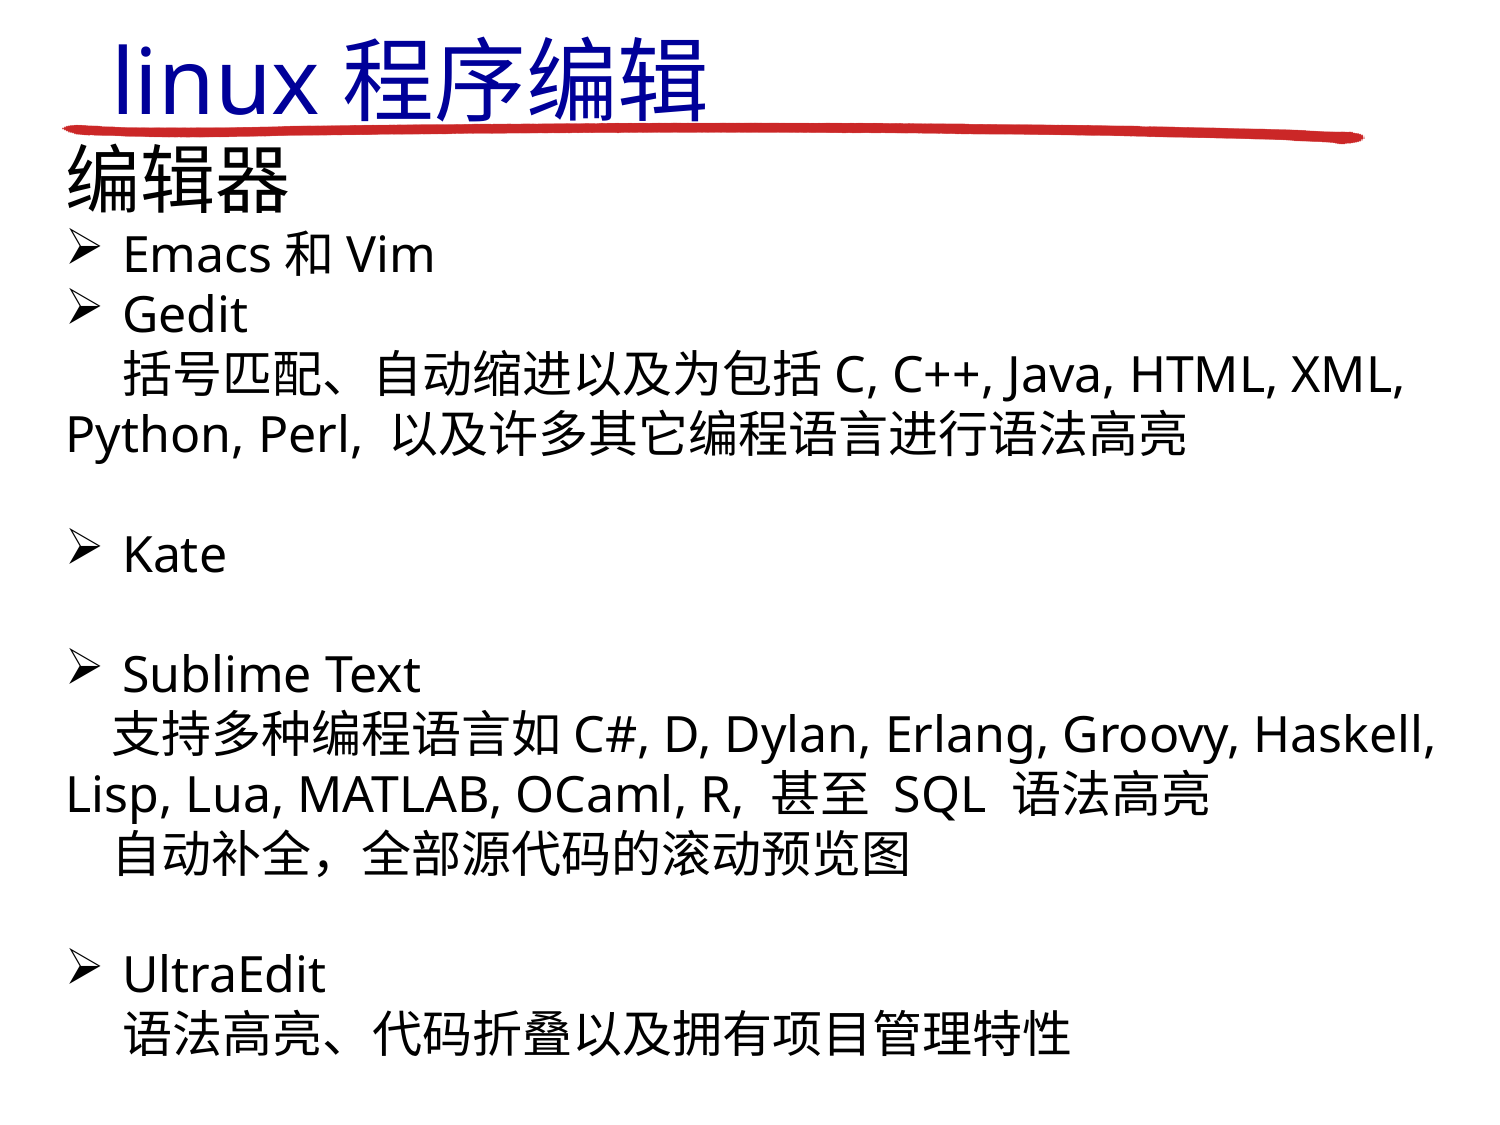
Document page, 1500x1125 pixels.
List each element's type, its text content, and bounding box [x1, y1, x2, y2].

text_box 编辑器 Emacs和Vim Gedit 括号匹配、自动缩进以及为包括C, C++, Java, HTML, XML, Python, Perl, 以及许多其它编程语言进行语法高亮 Kate Sublime Text 支持多种编程语言如C#, D, Dylan, Erlang, Groovy, Haskell, Lisp, Lua, MATLAB, OCaml, R, 甚至 SQL 语法高亮 自动补全，全部源代码的滚动预览图 UltraEdit 语法高亮、代码折叠以及拥有项目管理特性 [50, 125, 1500, 1071]
text_box linux程序编辑 [96, 1, 1375, 116]
picture [56, 117, 1380, 151]
